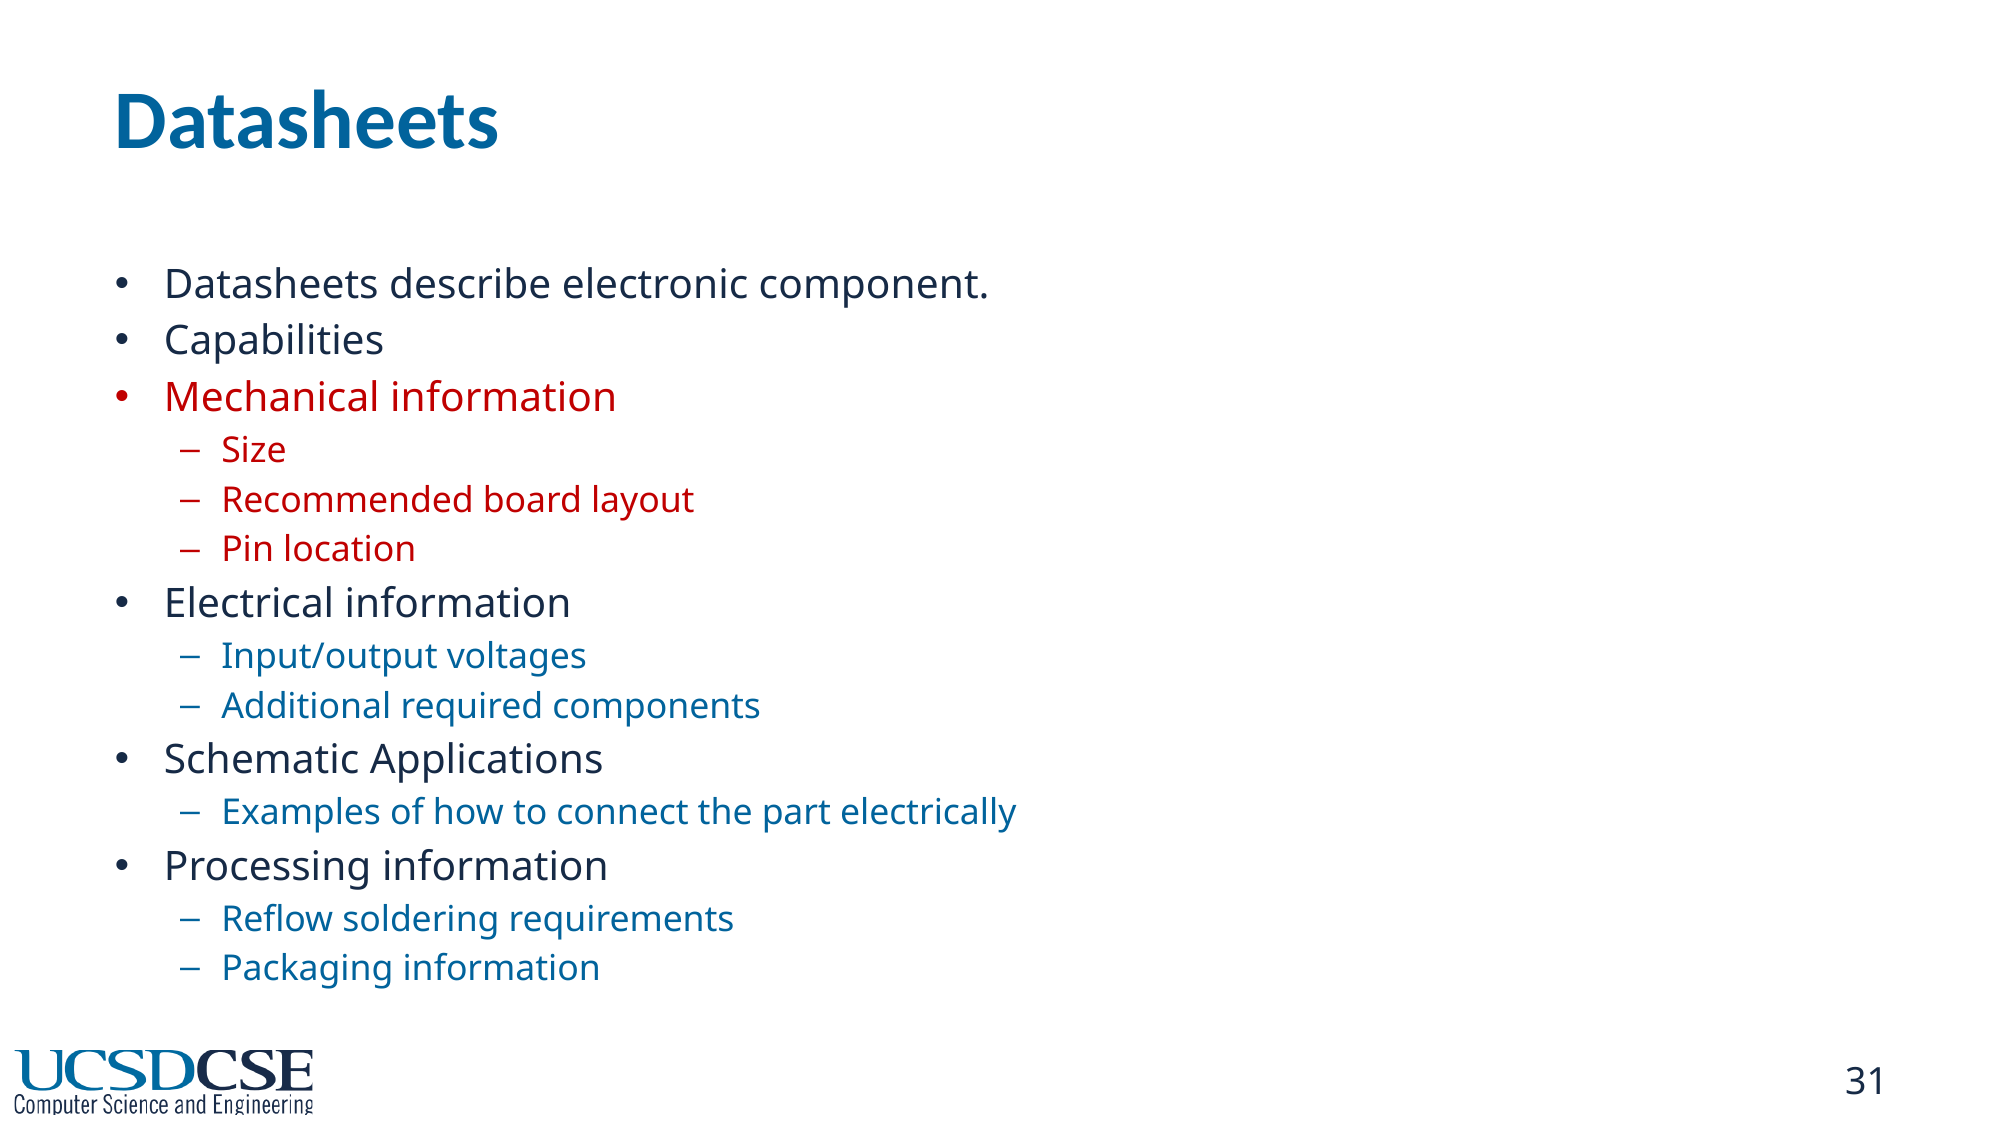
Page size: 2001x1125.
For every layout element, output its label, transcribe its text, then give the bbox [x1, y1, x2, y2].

title Datasheets [99, 9, 1900, 222]
list Datasheets describe electronic component. Capabilities Mechanical information Size Recommended board layout Pin location Electrical information Input/output voltages Additional required components Schematic Applications Examples of how to connect the part electrically Processing information Reflow soldering requirements Packaging information [99, 249, 1900, 1005]
